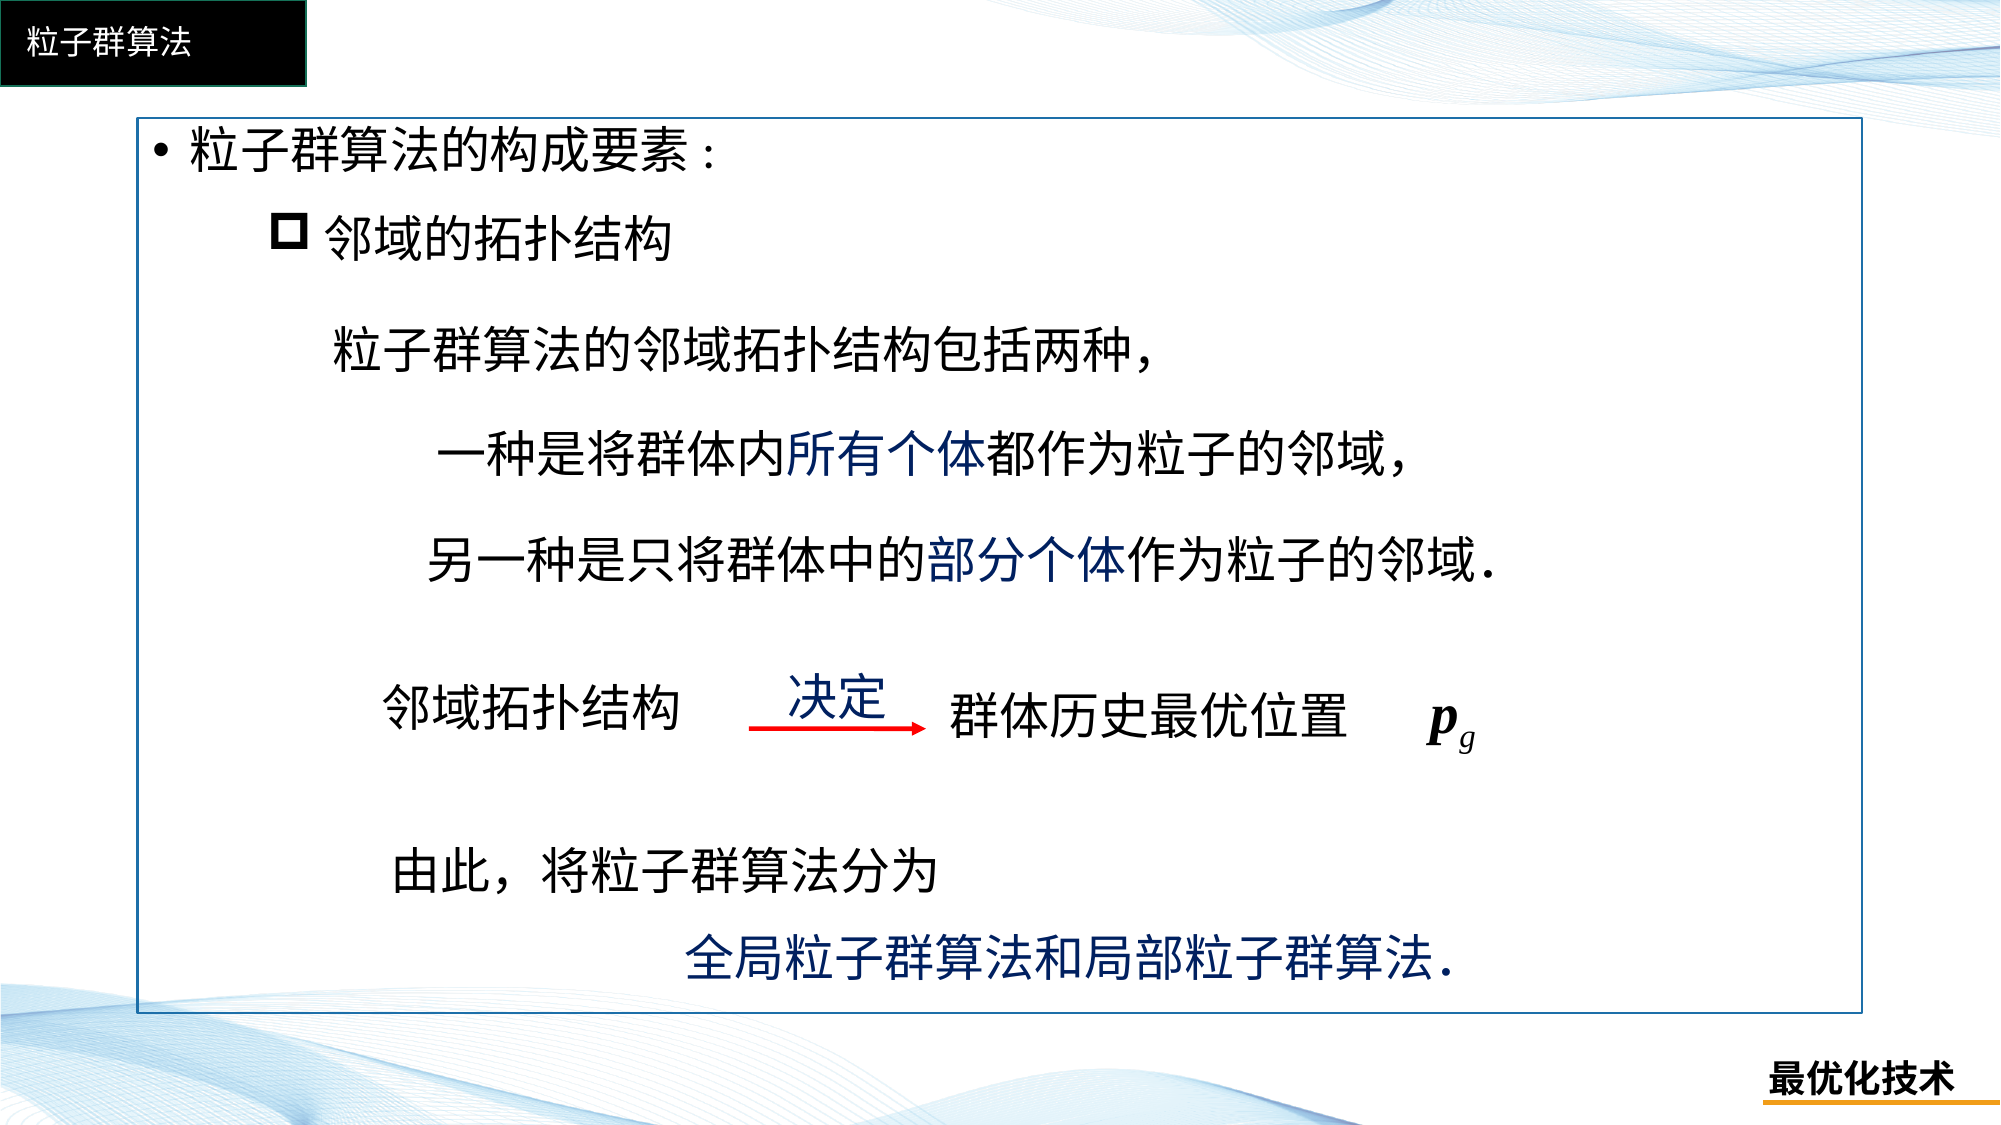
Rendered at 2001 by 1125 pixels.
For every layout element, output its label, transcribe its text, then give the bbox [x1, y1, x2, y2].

text_box 群体历史最优位置 [911, 677, 1410, 752]
text_box 邻域拓扑结构 [366, 669, 697, 745]
picture [2, 977, 1590, 1125]
picture [885, 1, 1999, 148]
text_box 决定 [773, 658, 948, 733]
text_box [1413, 675, 1490, 767]
text_box 粒子群算法的邻域拓扑结构包括两种， [317, 311, 1198, 387]
text_box 一种是将群体内所有个体都作为粒子的邻域， [421, 414, 1452, 490]
list 粒子群算法的构成要素: [136, 117, 1863, 1014]
text_box 粒子群算法 [11, 0, 1737, 87]
text_box 由此，将粒子群算法分为 [375, 831, 956, 907]
text_box 全局粒子群算法和局部粒子群算法． [669, 918, 1545, 994]
text_box 邻域的拓扑结构 [252, 200, 734, 275]
text_box 另一种是只将群体中的部分个体作为粒子的邻域． [411, 521, 1542, 597]
